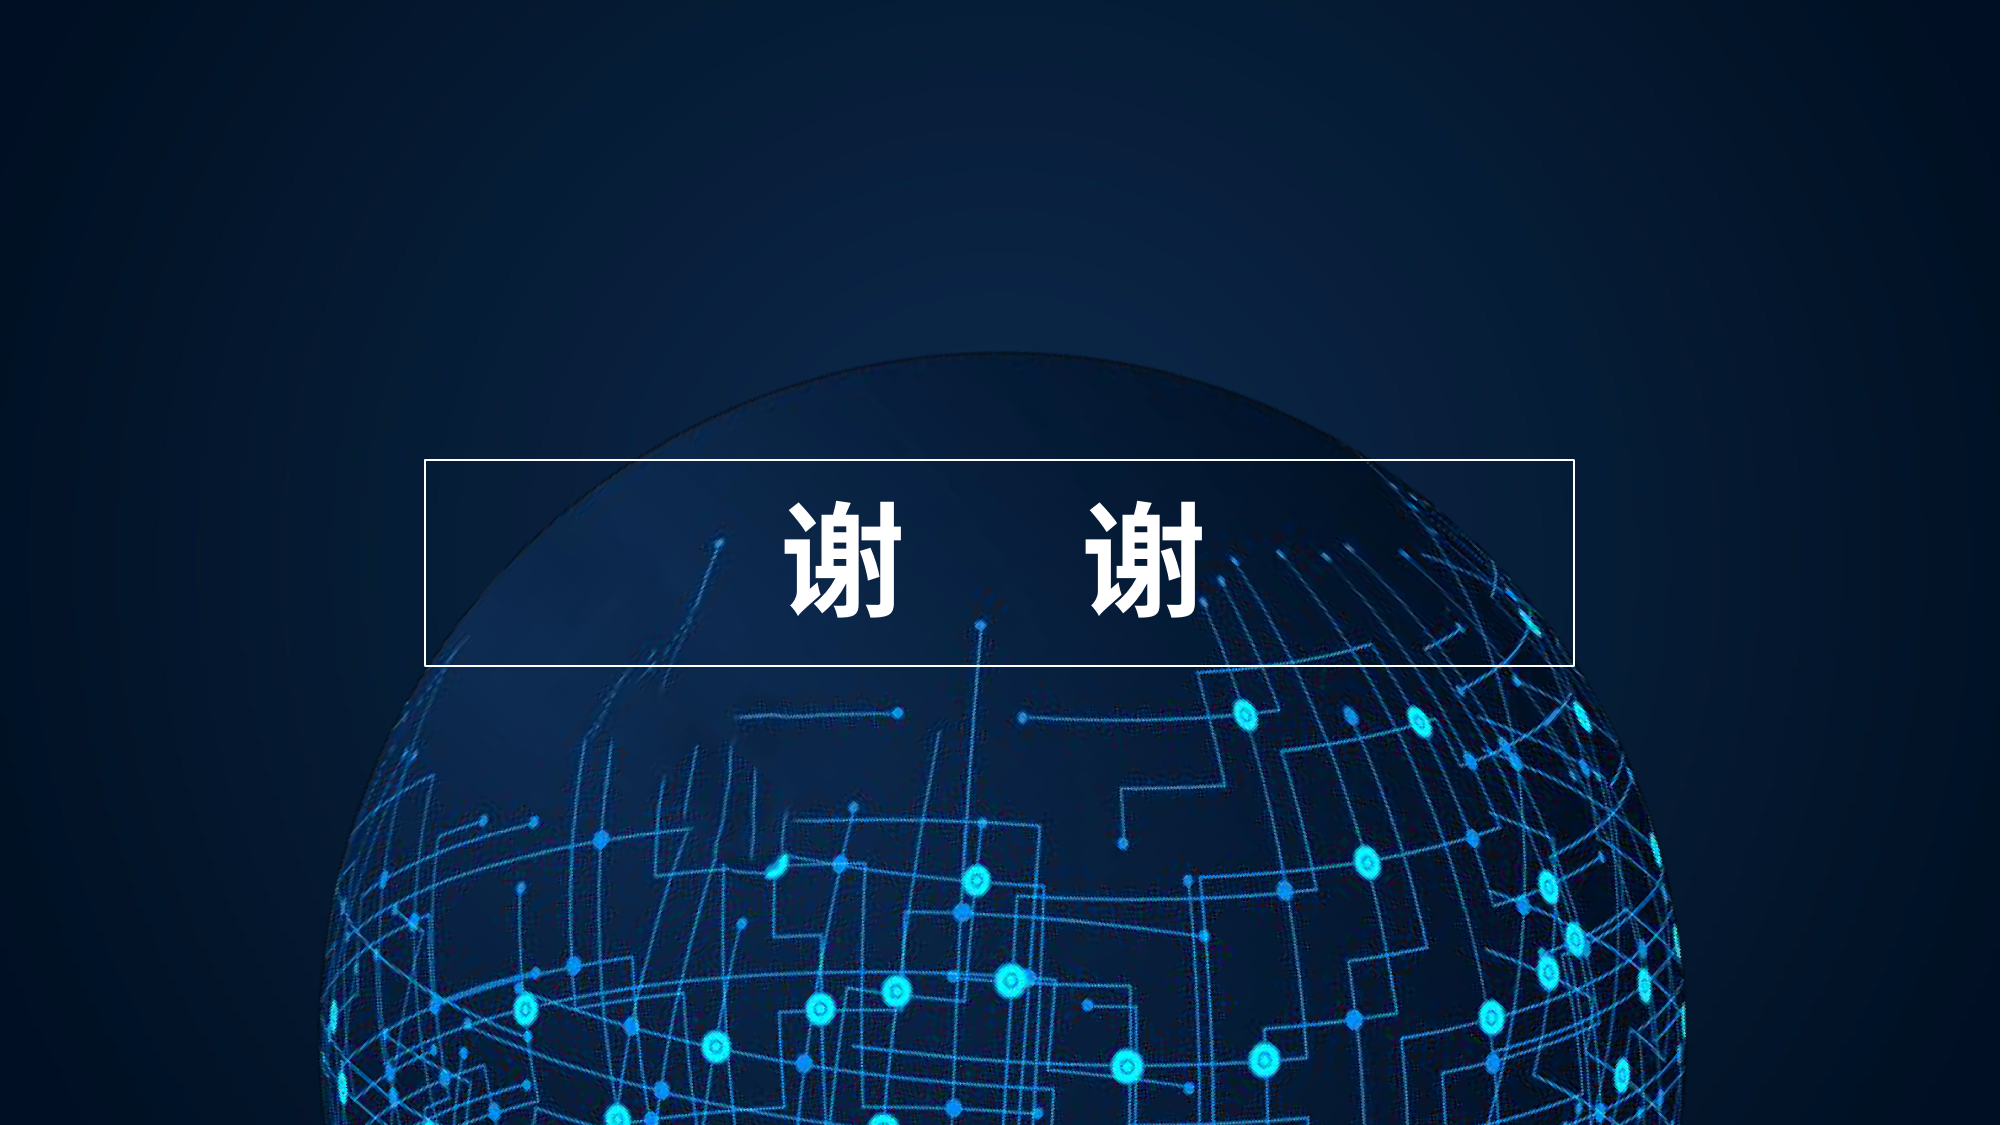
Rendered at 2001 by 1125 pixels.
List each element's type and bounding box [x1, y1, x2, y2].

text_box [425, 459, 1575, 666]
text_box [0, 0, 2000, 1125]
